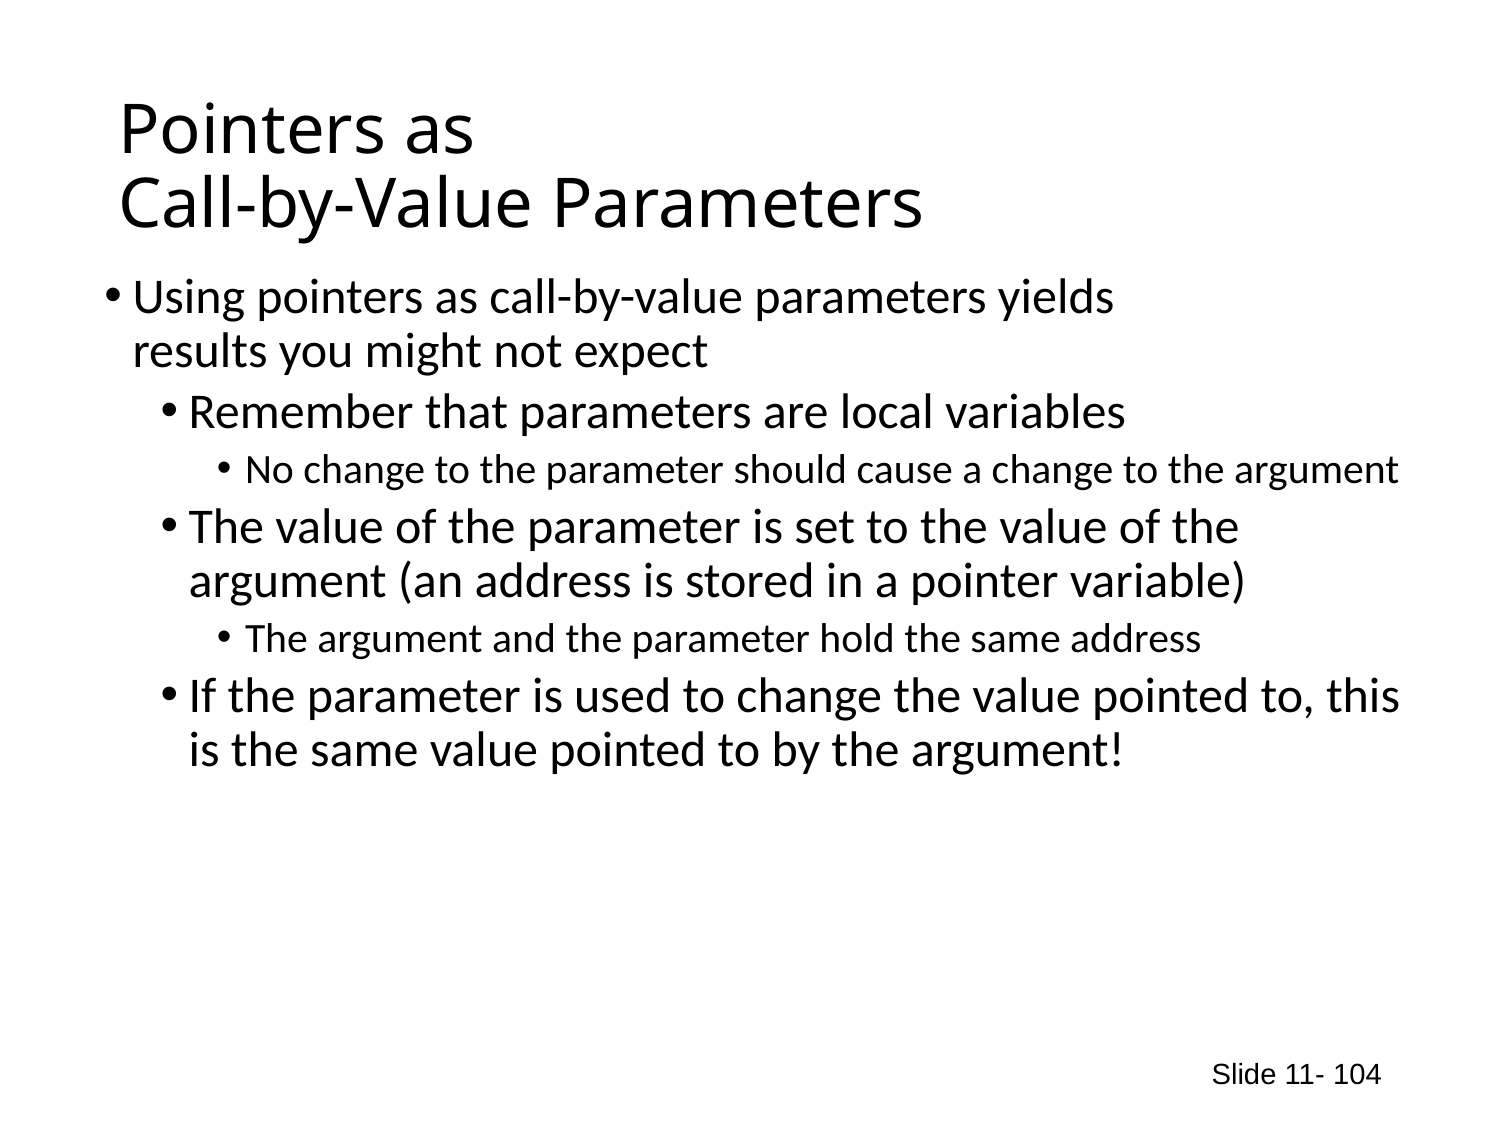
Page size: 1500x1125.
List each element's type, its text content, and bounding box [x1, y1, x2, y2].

list Using pointers as call-by-value parameters yields results you might not expect Remember that parameters are local variables No change to the parameter should cause a change to the argument The value of the parameter is set to the value of the argument (an address is stored in a pointer variable) The argument and the parameter hold the same address If the parameter is used to change the value pointed to, this is the same value pointed to by the argument! [89, 262, 1450, 825]
title Pointers as Call-by-Value Parameters [103, 59, 1397, 262]
slide_number Slide 11- 104 [1059, 1042, 1397, 1103]
